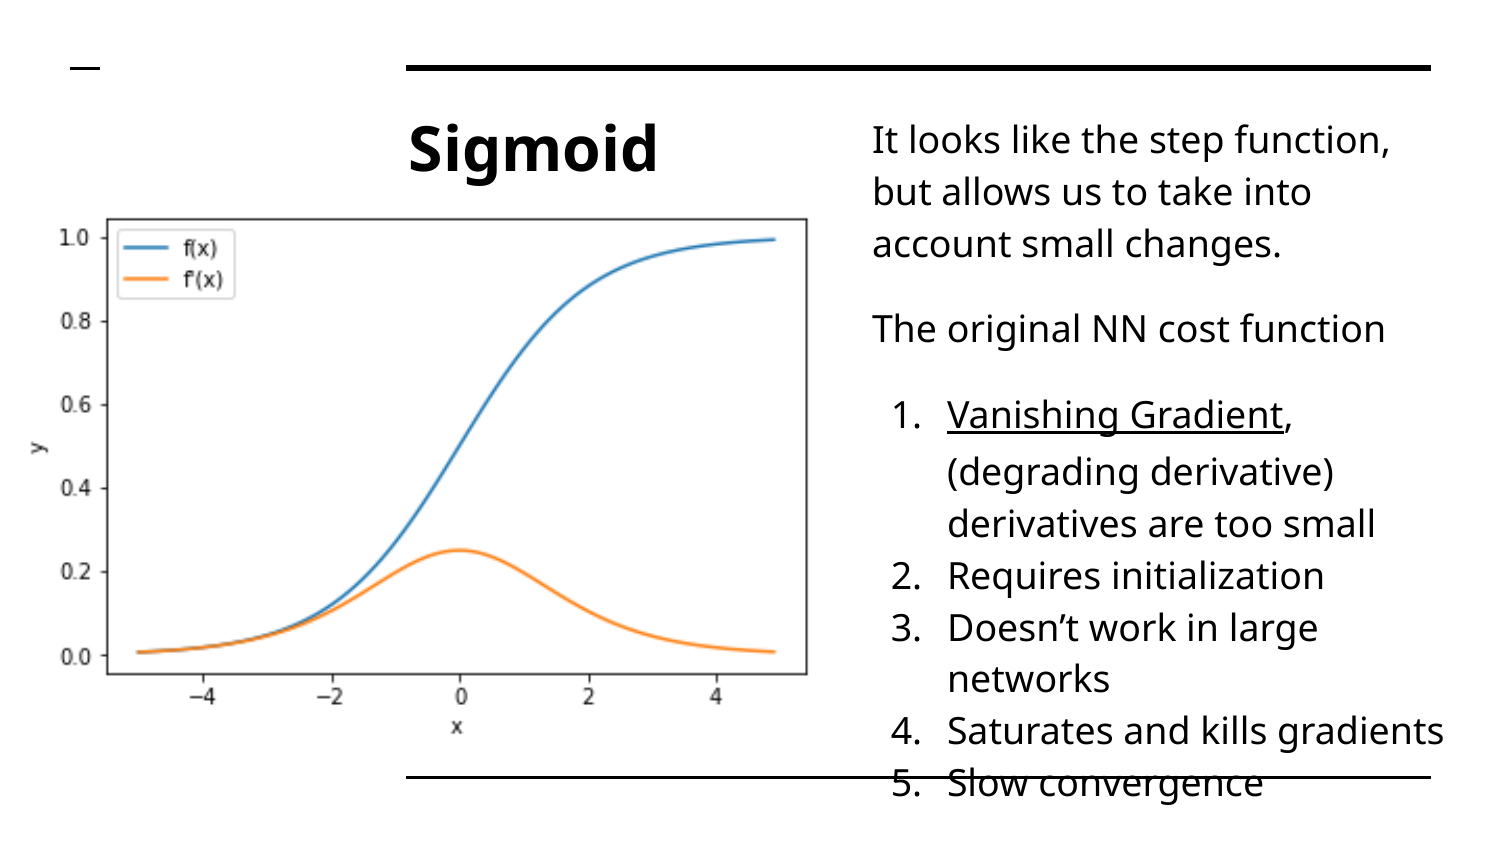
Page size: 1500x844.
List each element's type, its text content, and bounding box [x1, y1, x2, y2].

picture [15, 198, 827, 754]
title Sigmoid [393, 94, 857, 199]
list It looks like the step function, but allows us to take into account small changes. The original NN cost function Vanishing Gradient, (degrading derivative) derivatives are too small Requires initialization Doesn’t work in large networks Saturates and kills gradients Slow convergence [857, 94, 1473, 750]
